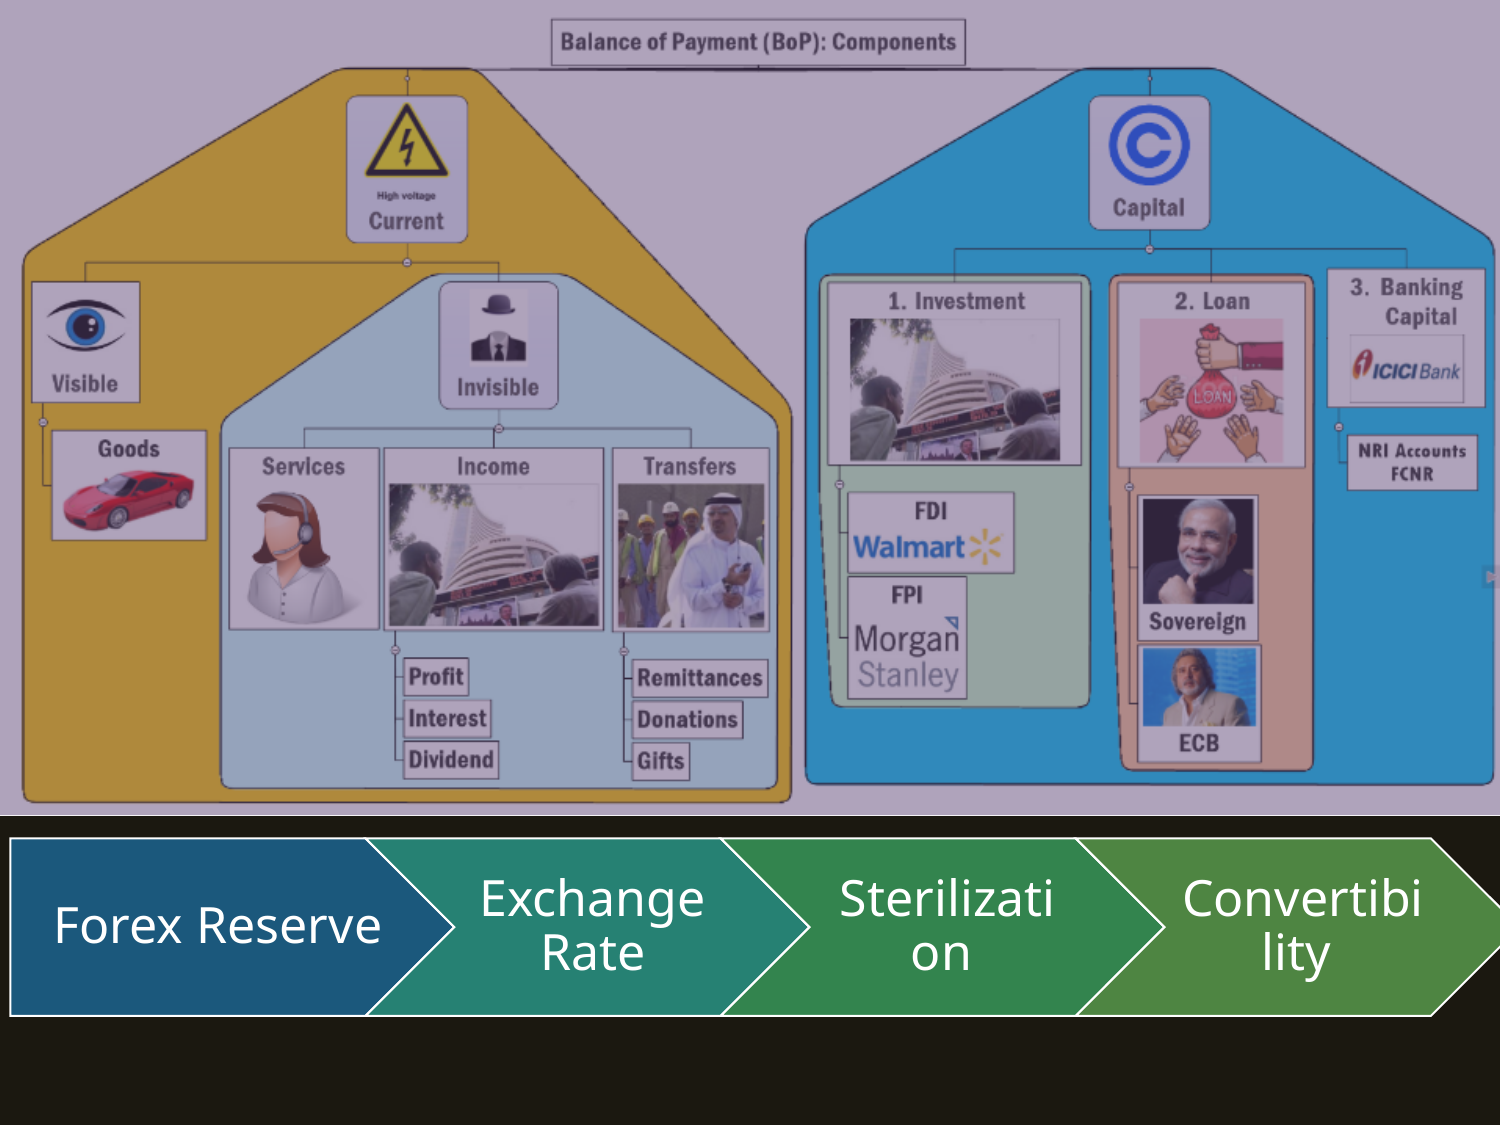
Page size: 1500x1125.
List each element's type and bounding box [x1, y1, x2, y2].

picture [0, 0, 1500, 816]
text_box [10, 815, 1500, 1039]
